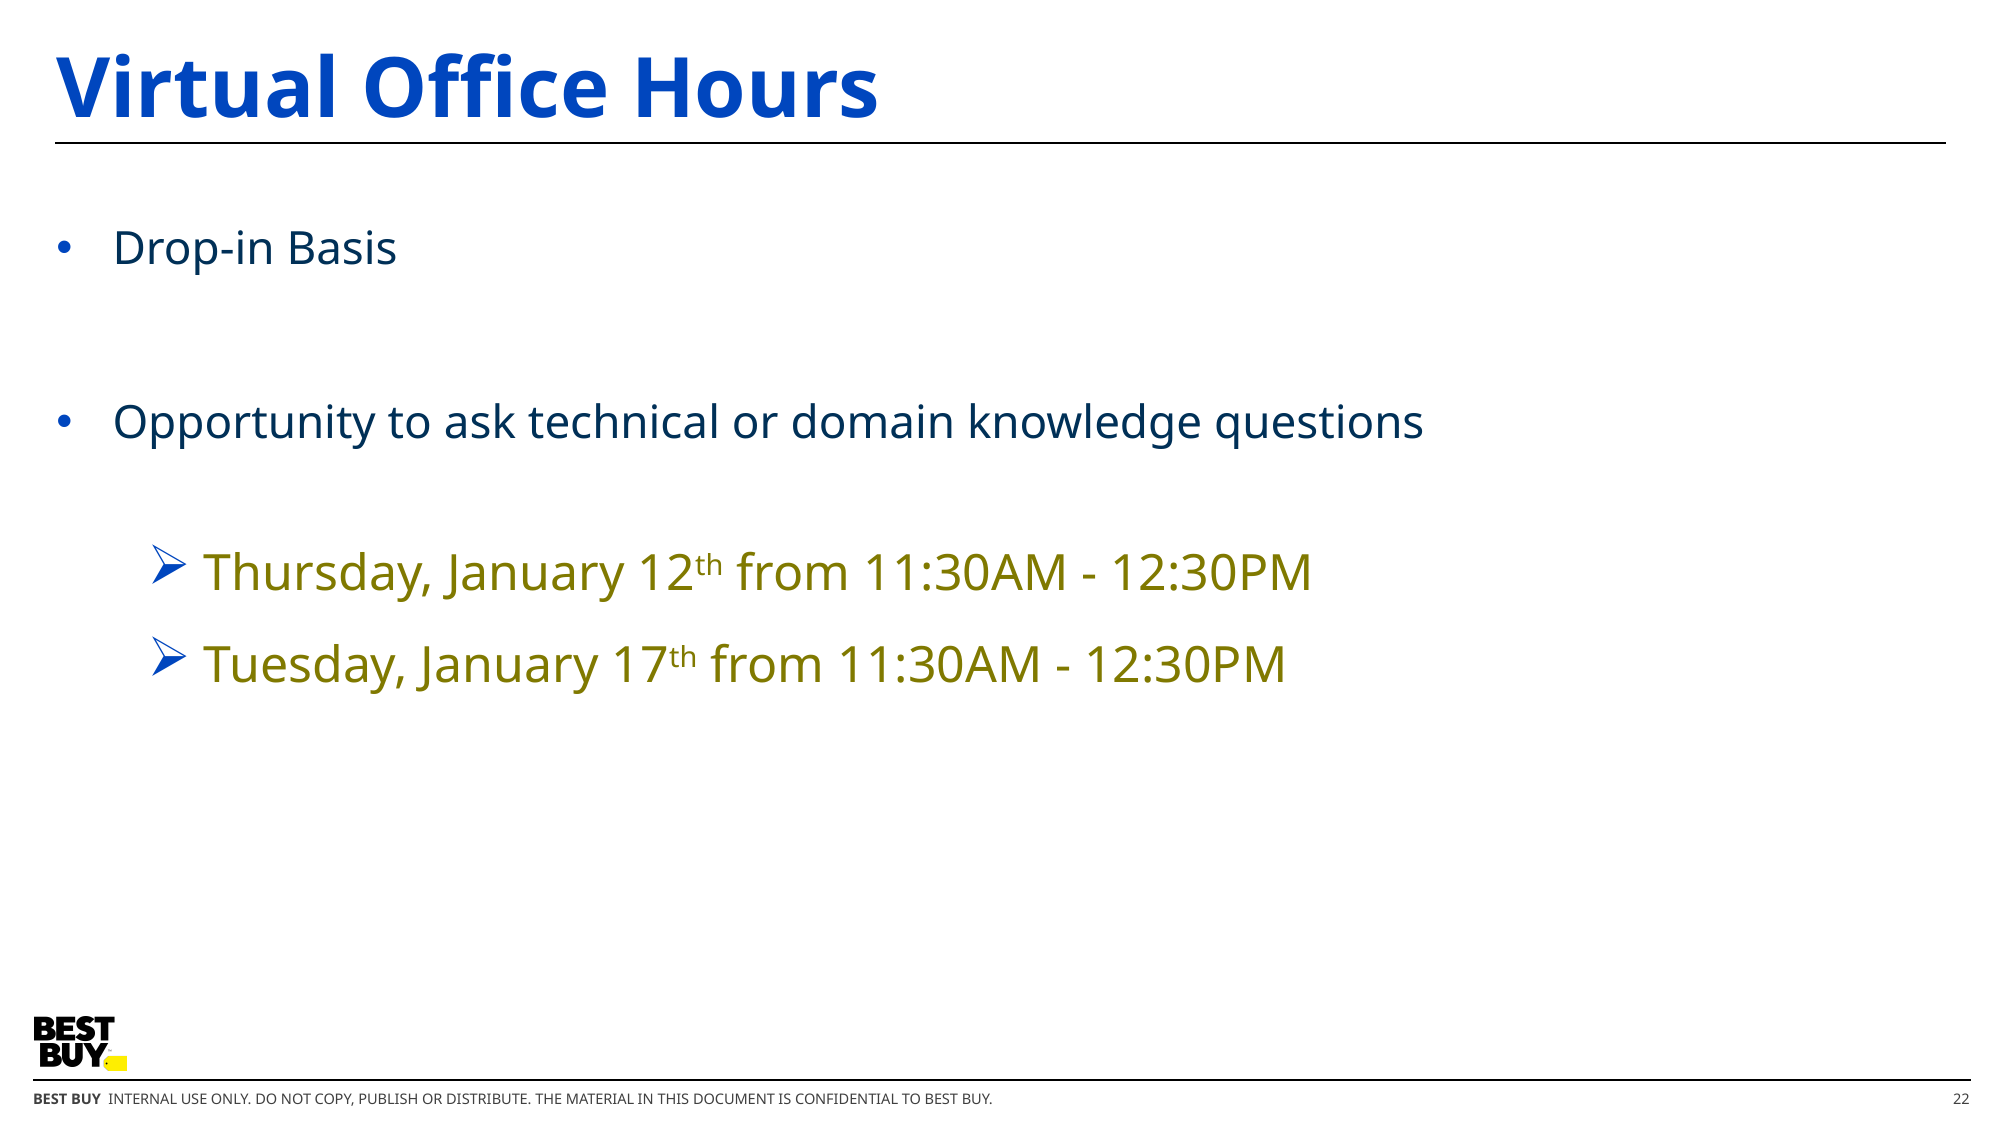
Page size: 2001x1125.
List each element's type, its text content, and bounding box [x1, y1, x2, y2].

slide_number 22 [1935, 1090, 1970, 1116]
title Virtual Office Hours [56, 48, 1947, 140]
list Drop-in Basis Opportunity to ask technical or domain knowledge questions Thursday, January 12th from 11:30AM - 12:30PM Tuesday, January 17th from 11:30AM - 12:30PM [56, 224, 1944, 994]
picture [34, 1016, 127, 1071]
